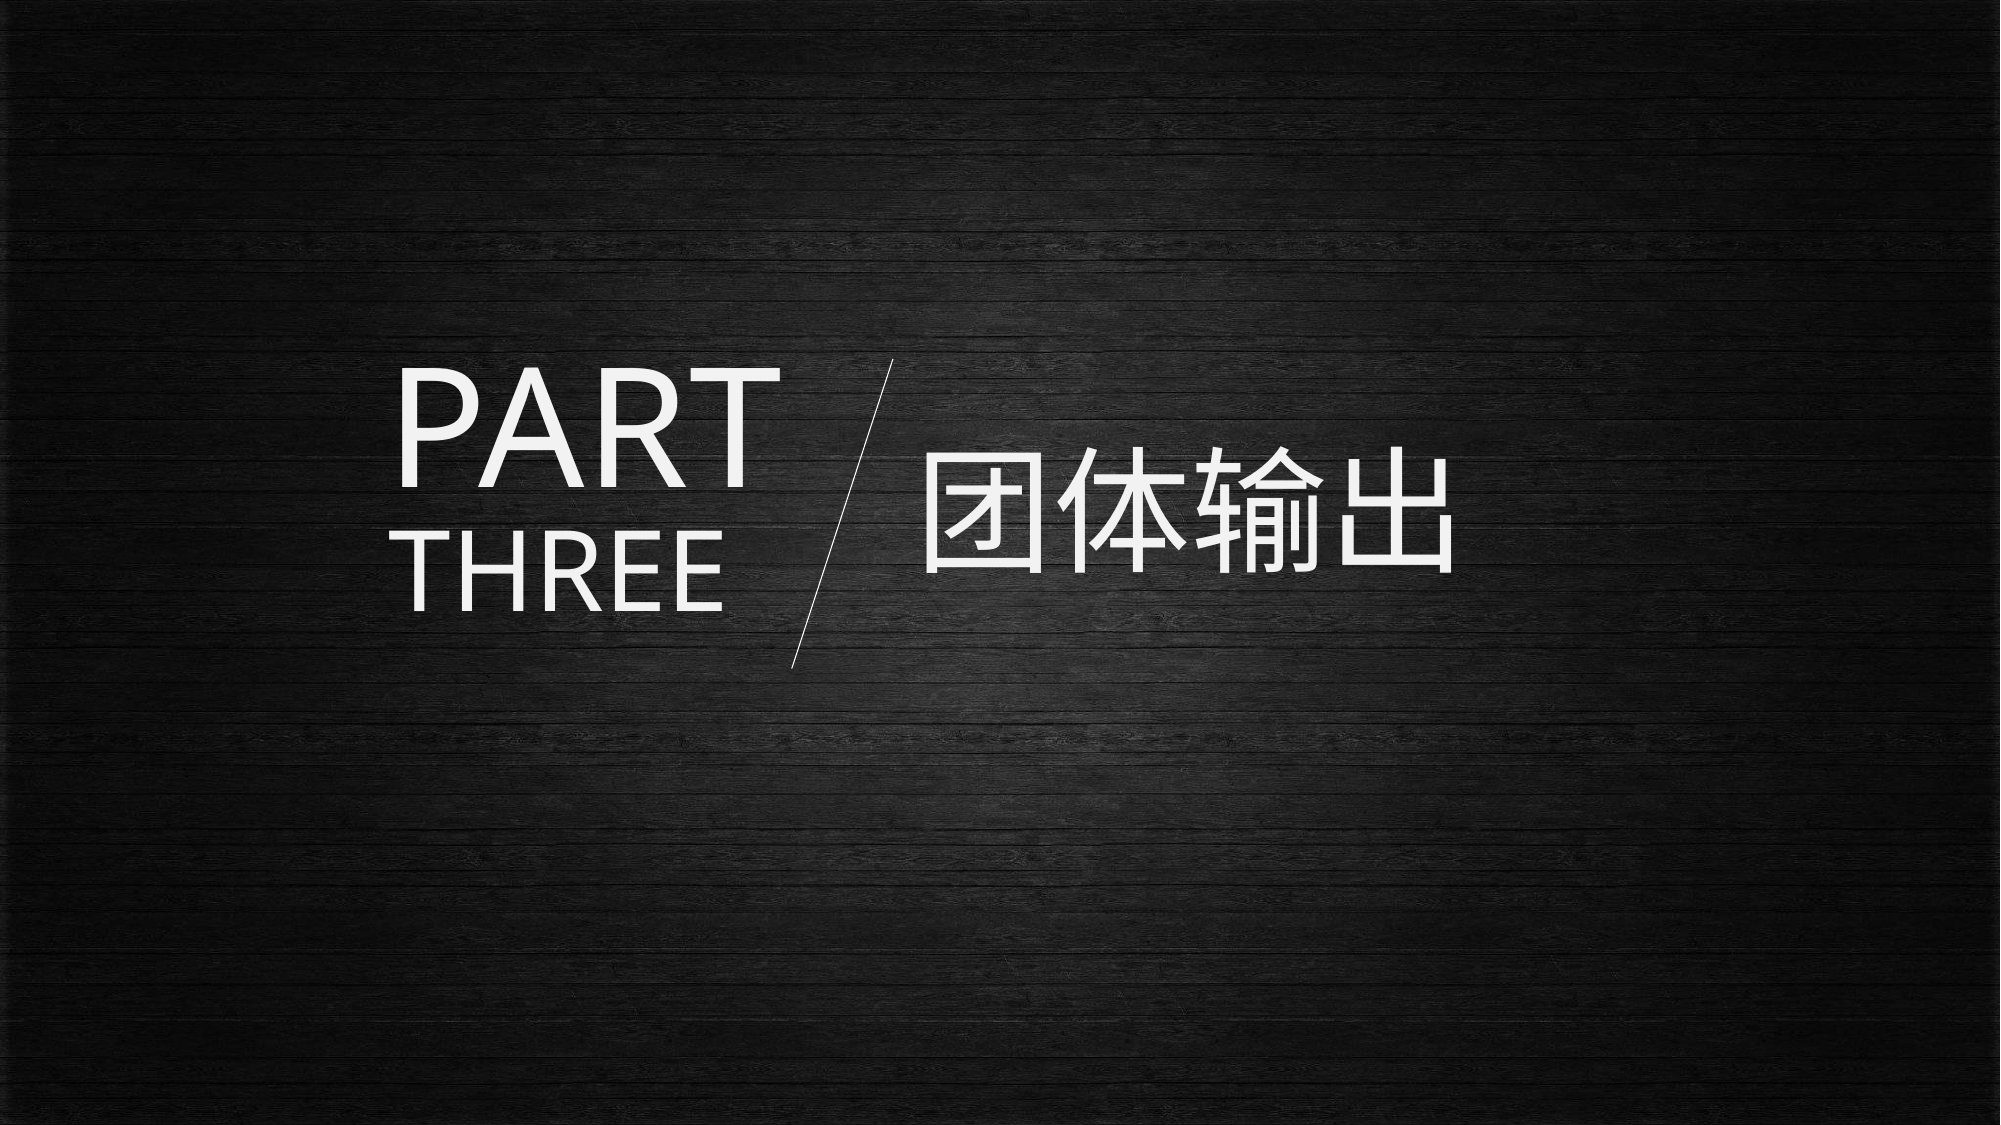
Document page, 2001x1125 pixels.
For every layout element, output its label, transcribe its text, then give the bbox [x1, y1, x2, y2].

text_box THREE [373, 491, 791, 642]
text_box 团体输出 [901, 417, 1851, 598]
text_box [791, 358, 893, 669]
text_box PART [371, 313, 1198, 529]
picture [0, 0, 2000, 1125]
